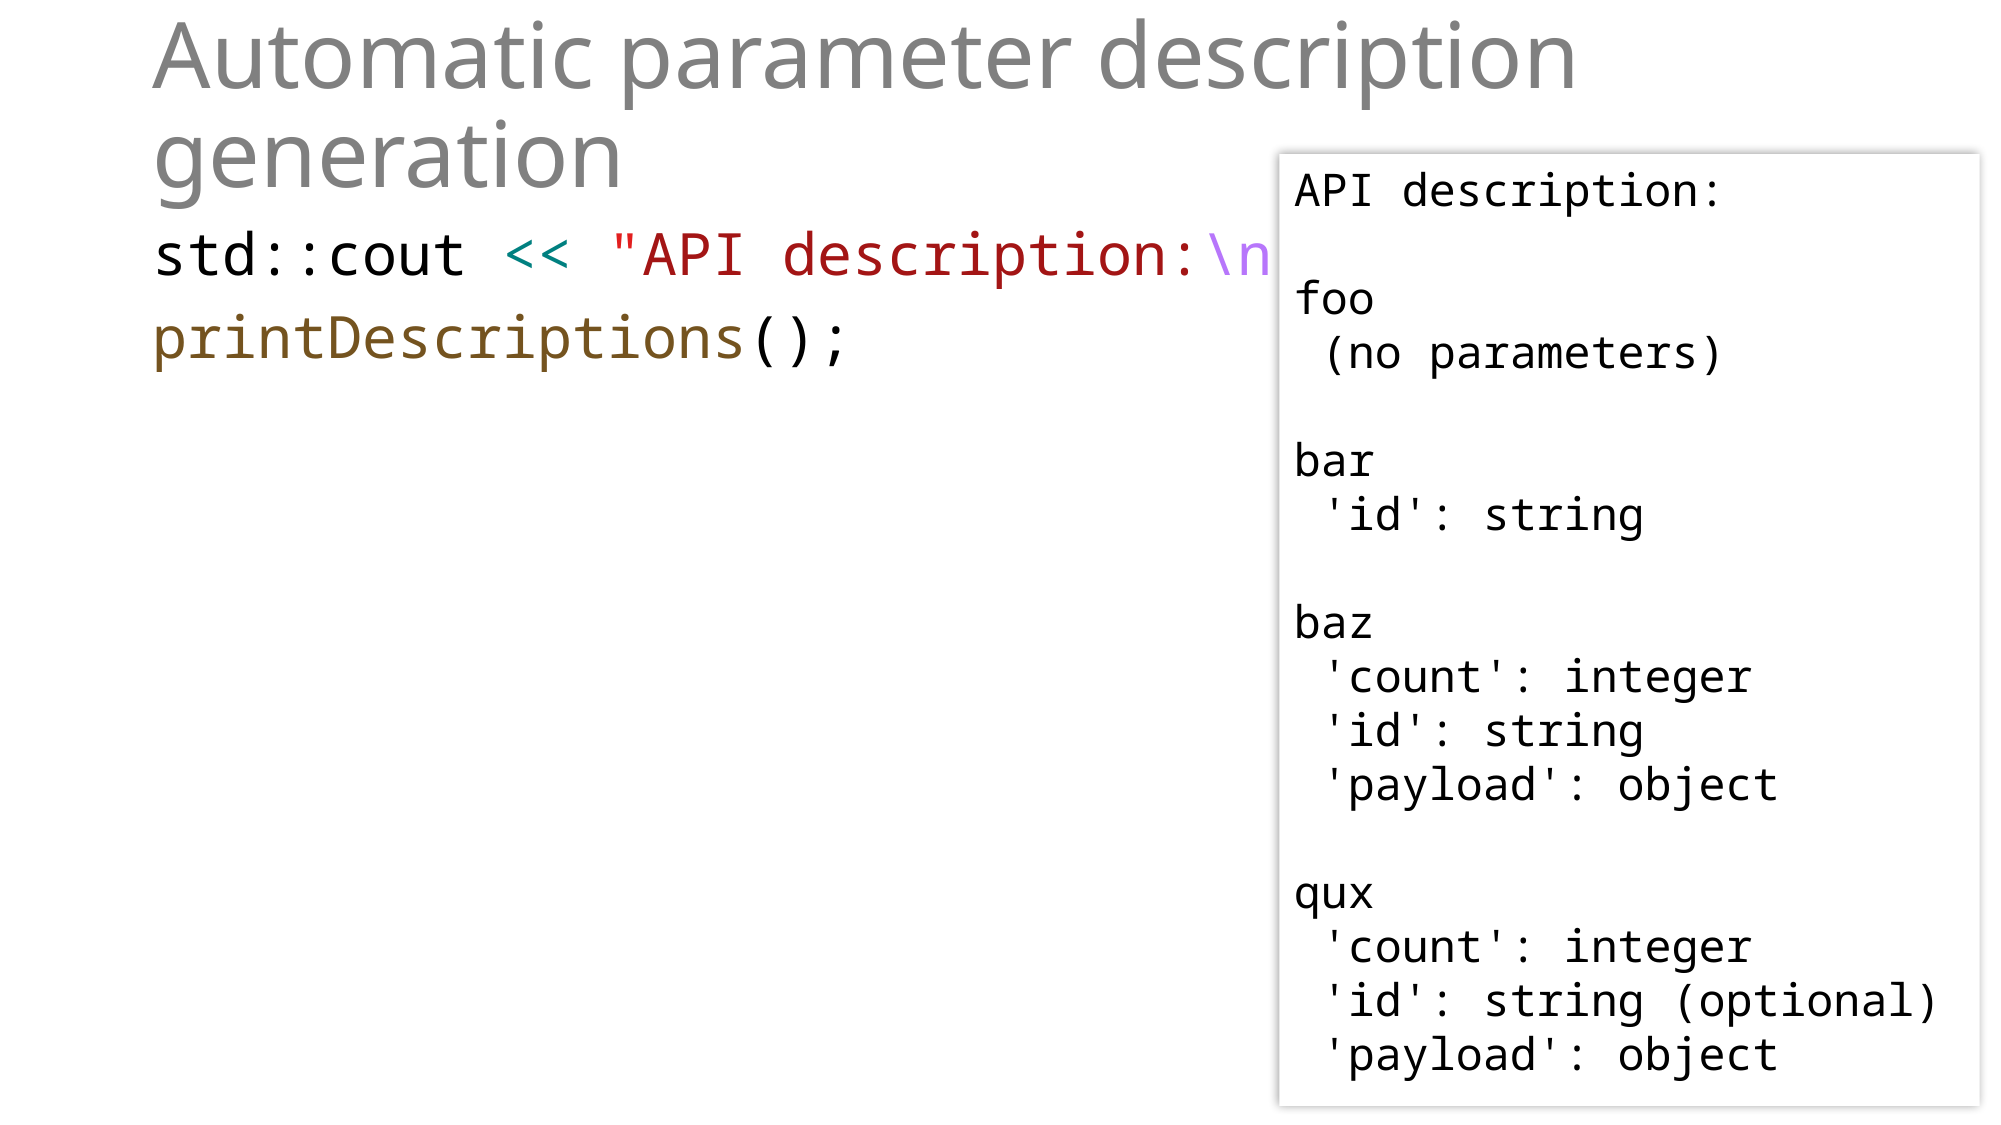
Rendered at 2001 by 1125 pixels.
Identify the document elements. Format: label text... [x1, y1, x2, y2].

list std::cout << "API description:\n"; printDescriptions(); [137, 217, 1271, 1043]
text_box API description: foo (no parameters) bar 'id': string baz 'count': integer 'id': string 'payload': object qux 'count': integer 'id': string (optional) 'payload': object [1279, 154, 1980, 1106]
title Automatic parameter description generation [137, 0, 1863, 217]
